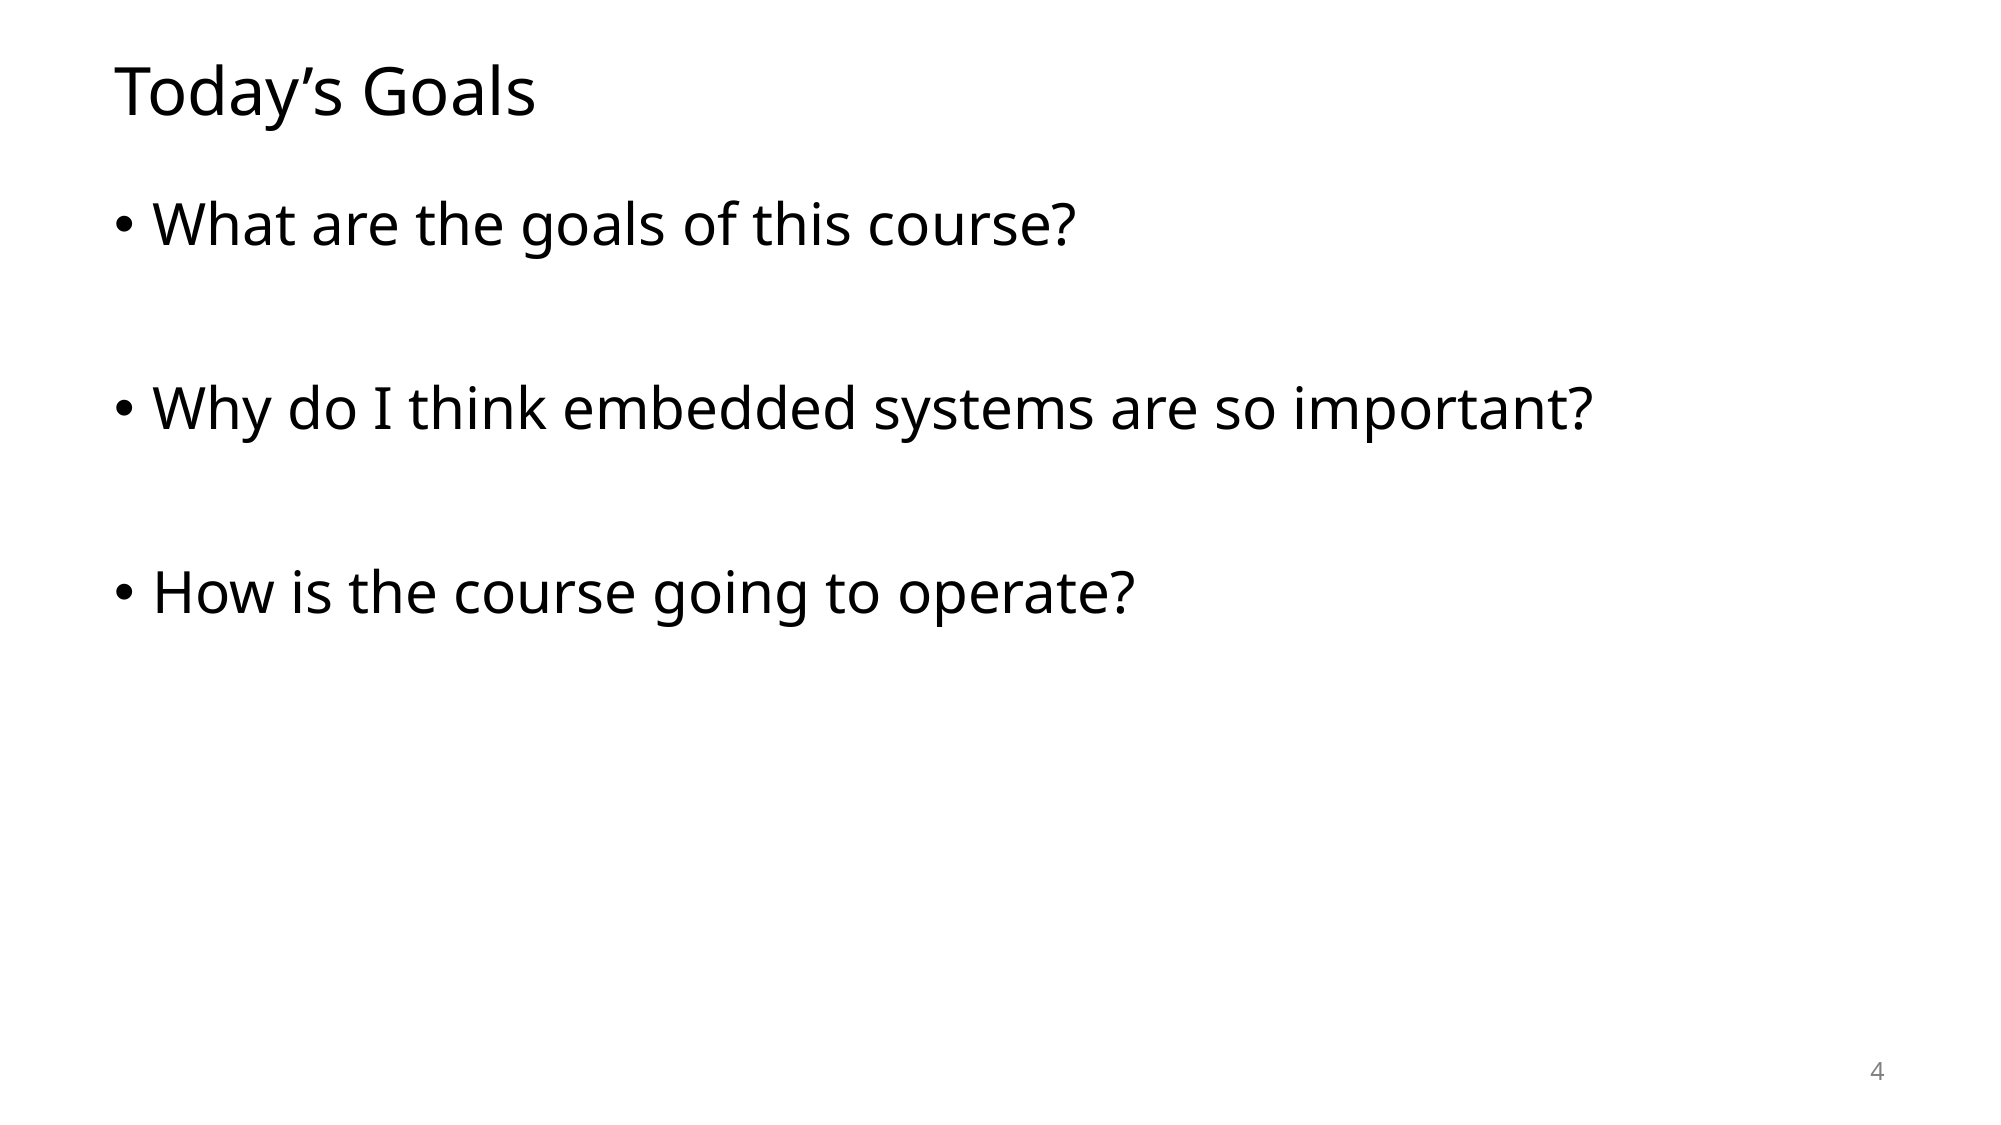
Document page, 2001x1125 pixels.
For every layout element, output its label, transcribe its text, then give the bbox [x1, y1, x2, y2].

title Today’s Goals [99, 37, 1900, 150]
slide_number 4 [1749, 1042, 1900, 1103]
list What are the goals of this course? Why do I think embedded systems are so important? How is the course going to operate? [99, 187, 1900, 1013]
